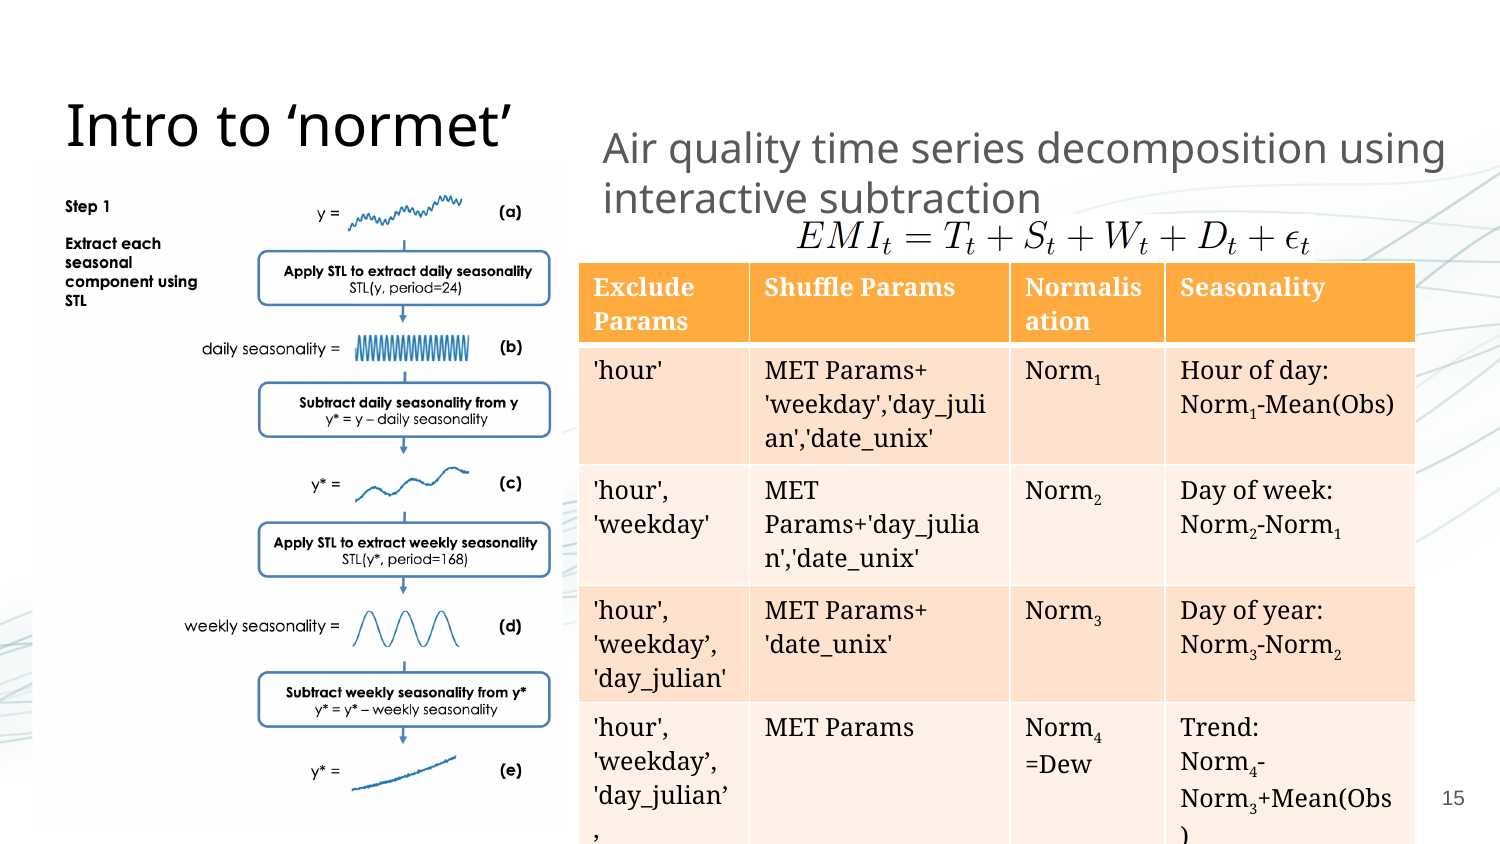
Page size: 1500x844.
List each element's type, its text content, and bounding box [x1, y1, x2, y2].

table_cell Day of year: Norm3-Norm2 [1166, 586, 1415, 702]
table_cell 'hour', 'weekday’, 'day_julian’, 'date_unix' [579, 703, 749, 844]
table_header Normalisation [1011, 269, 1164, 342]
table_cell MET Params+'day_julian','date_unix' [750, 466, 1009, 585]
table_header Seasonality [1166, 263, 1415, 342]
table_cell MET Params+ 'date_unix' [750, 586, 1009, 702]
table_cell 'hour' [579, 348, 749, 464]
text_box Air quality time series decomposition using interactive subtraction [588, 114, 1468, 230]
table_cell MET Params [750, 703, 1009, 844]
table_cell MET Params+ 'weekday','day_julian','date_unix' [750, 348, 1009, 464]
table_cell Norm3 [1011, 586, 1164, 702]
table_cell 'hour', 'weekday' [579, 466, 749, 585]
picture [32, 165, 563, 825]
slide_number 14 [1389, 764, 1480, 830]
table_cell Hour of day: Norm1-Mean(Obs) [1166, 348, 1415, 464]
table_cell 'hour', 'weekday’, 'day_julian' [579, 586, 749, 702]
table_cell Day of week: Norm2-Norm1 [1166, 466, 1415, 585]
table_header Exclude Params [579, 263, 749, 342]
table_cell Norm1 [1011, 348, 1164, 464]
table_cell Trend: Norm4-Norm3+Mean(Obs) [1166, 703, 1415, 844]
table_cell Norm4 =Dew [1011, 703, 1164, 844]
table_cell Norm2 [1011, 466, 1164, 585]
table_header Shuffle Params [750, 263, 1009, 342]
picture [791, 214, 1315, 263]
title Intro to ‘normet’ [51, 72, 1449, 167]
